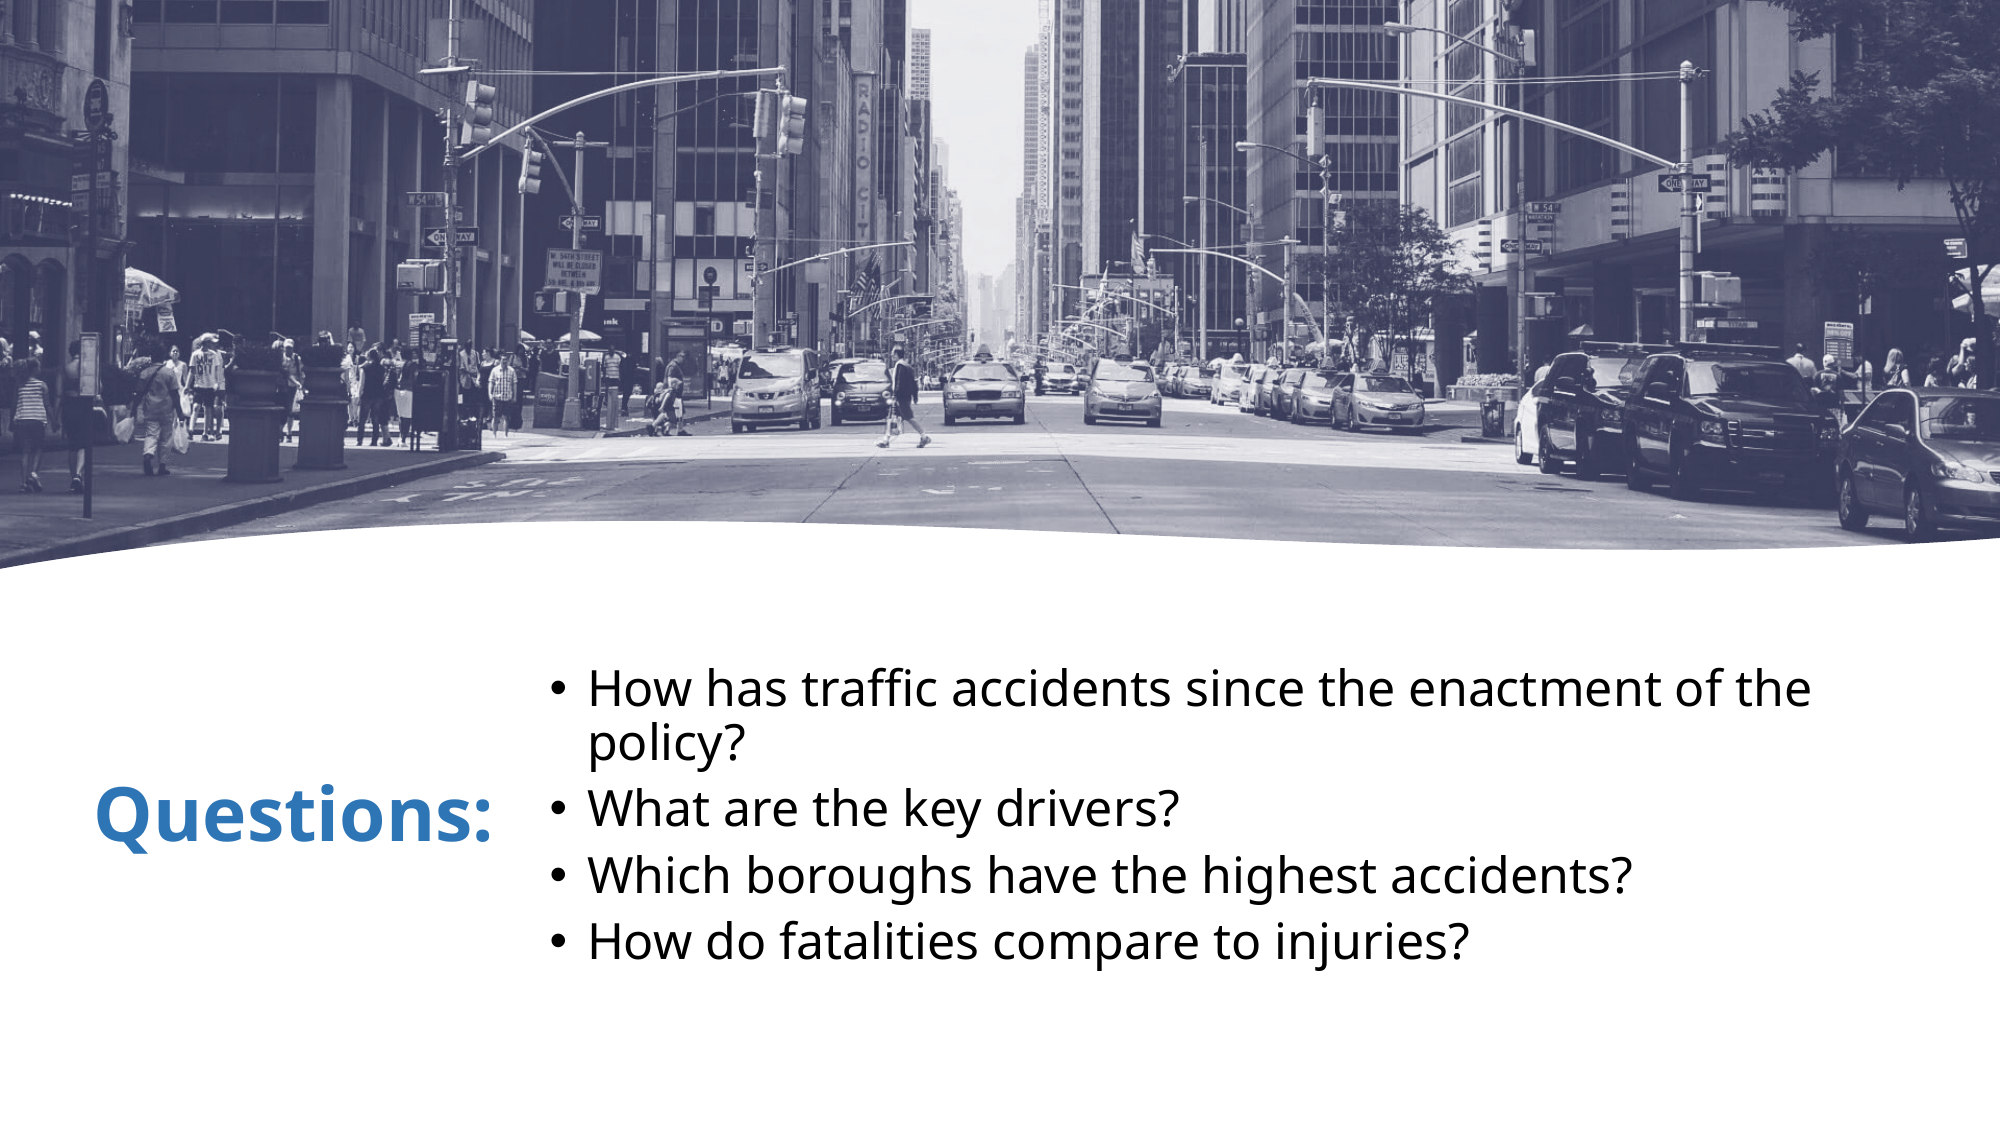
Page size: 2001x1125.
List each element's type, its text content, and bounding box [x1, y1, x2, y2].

picture [0, 0, 2000, 569]
text_box Questions: [78, 615, 619, 1018]
text_box How has traffic accidents since the enactment of the policy? What are the key drivers? Which boroughs have the highest accidents? How do fatalities compare to injuries? [619, 615, 2000, 1018]
